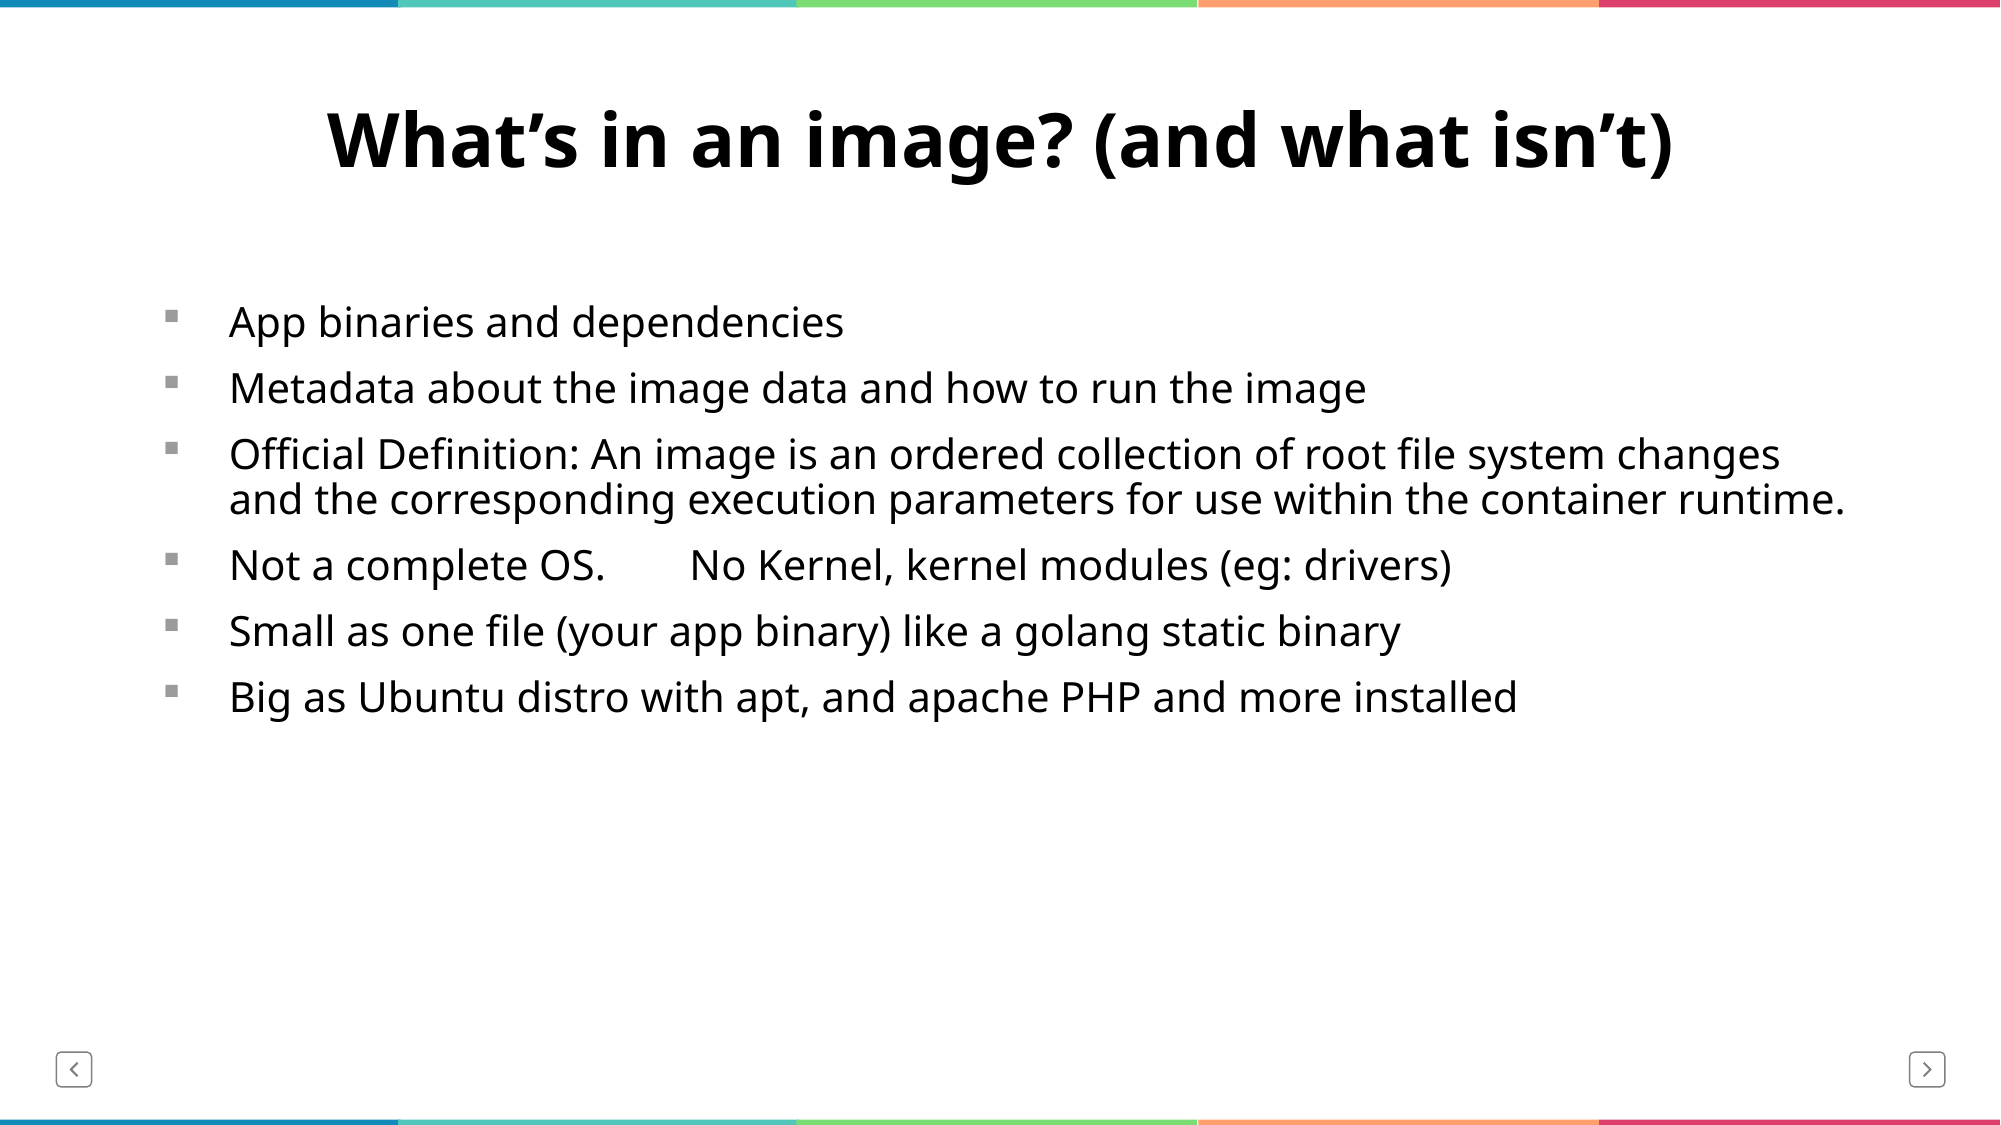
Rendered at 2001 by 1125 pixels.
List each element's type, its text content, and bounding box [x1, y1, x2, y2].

title What’s in an image? (and what isn’t) [138, 68, 1864, 219]
list App binaries and dependencies Metadata about the image data and how to run the image Official Definition: An image is an ordered collection of root file system changes and the corresponding execution parameters for use within the container runtime. Not a complete OS. No Kernel, kernel modules (eg: drivers) Small as one file (your app binary) like a golang static binary Big as Ubuntu distro with apt, and apache PHP and more installed [138, 294, 1864, 965]
